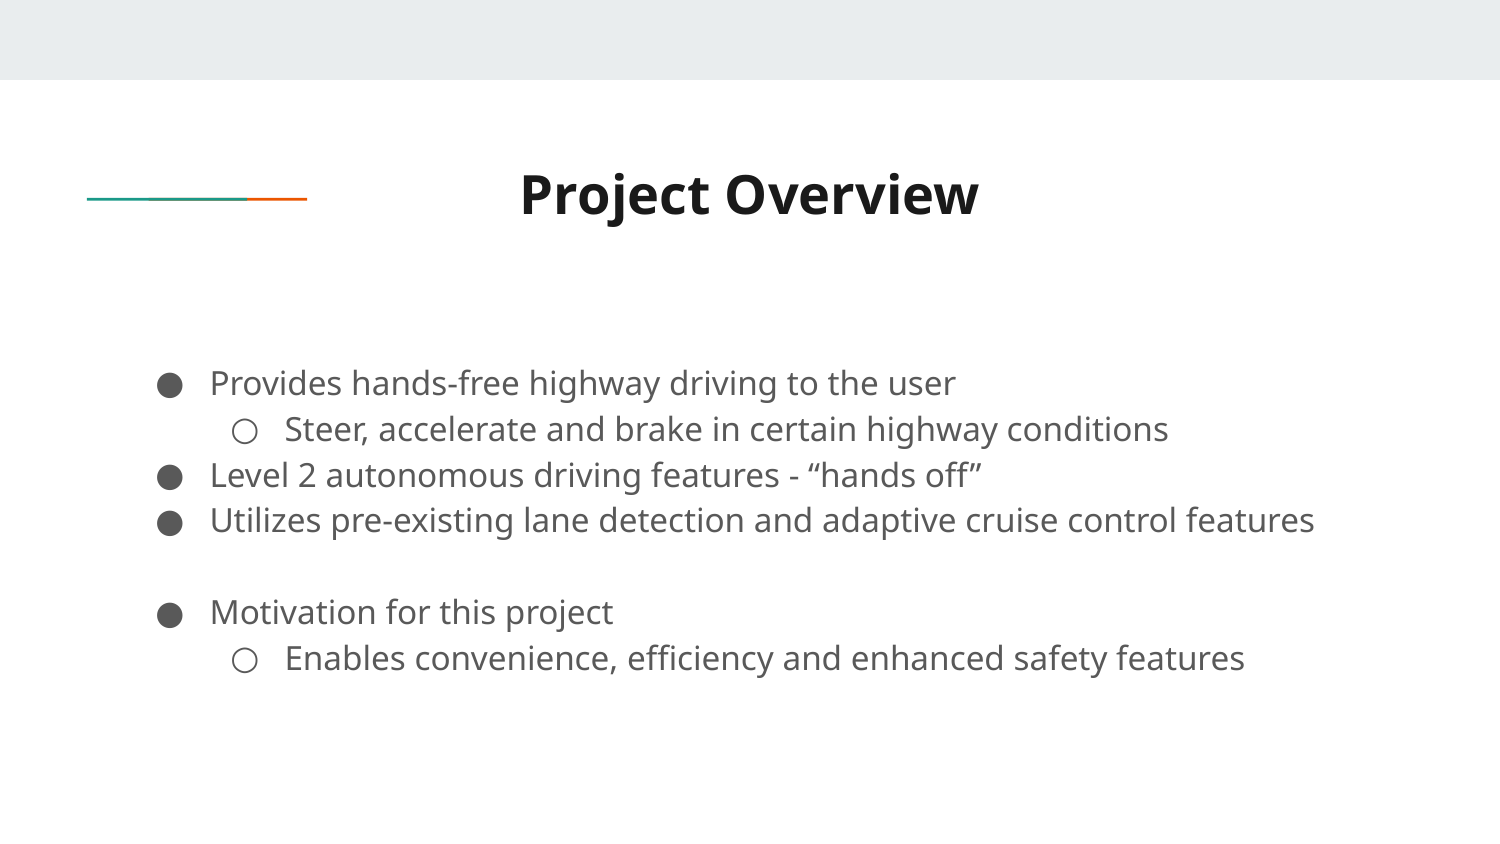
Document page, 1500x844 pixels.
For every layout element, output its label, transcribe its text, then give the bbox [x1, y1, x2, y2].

title Project Overview [119, 145, 1381, 234]
list Provides hands-free highway driving to the user Steer, accelerate and brake in certain highway conditions Level 2 autonomous driving features - “hands off” Utilizes pre-existing lane detection and adaptive cruise control features Motivation for this project Enables convenience, efficiency and enhanced safety features [119, 341, 1381, 712]
